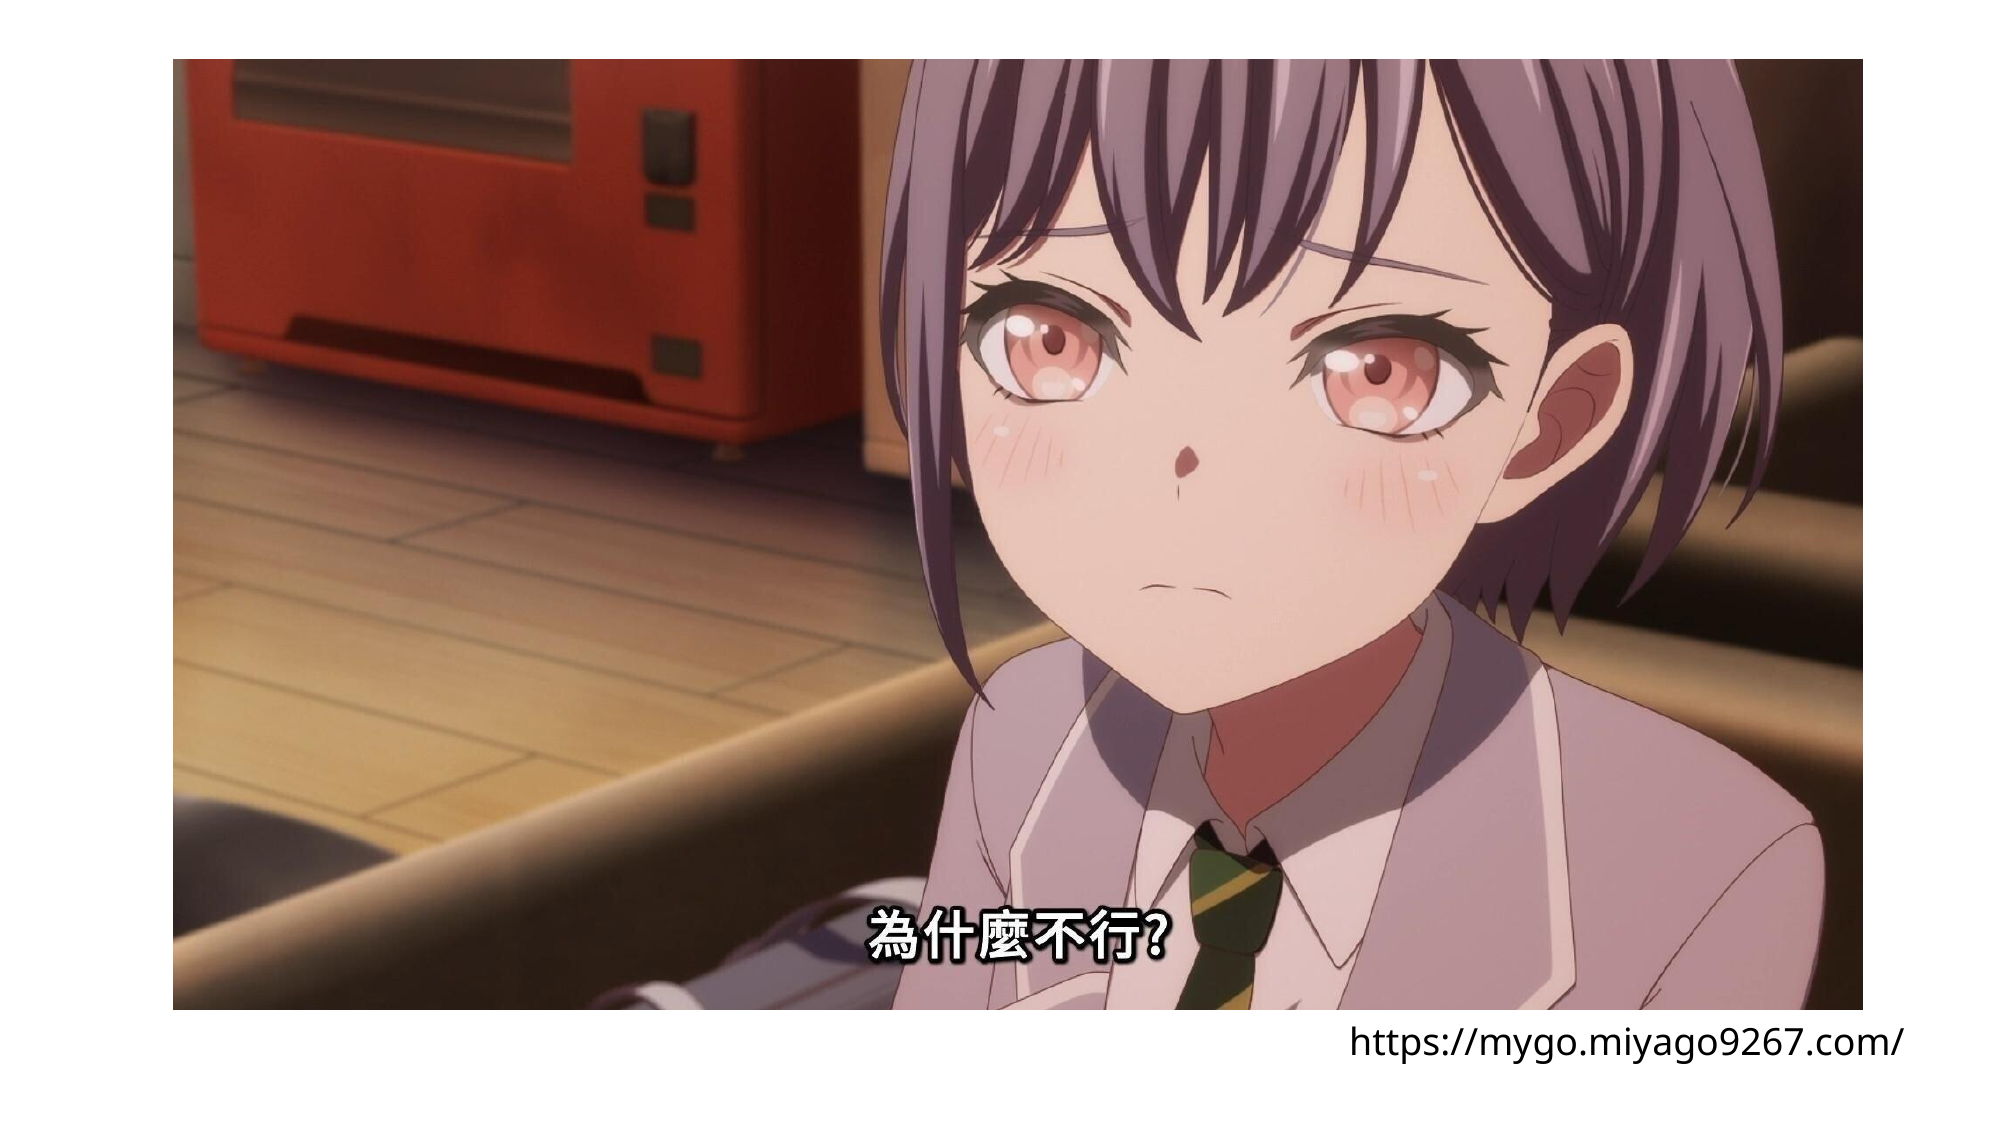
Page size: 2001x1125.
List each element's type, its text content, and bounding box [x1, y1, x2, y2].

text_box https://mygo.miyago9267.com/ [1334, 1010, 2000, 1071]
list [173, 59, 1864, 1011]
